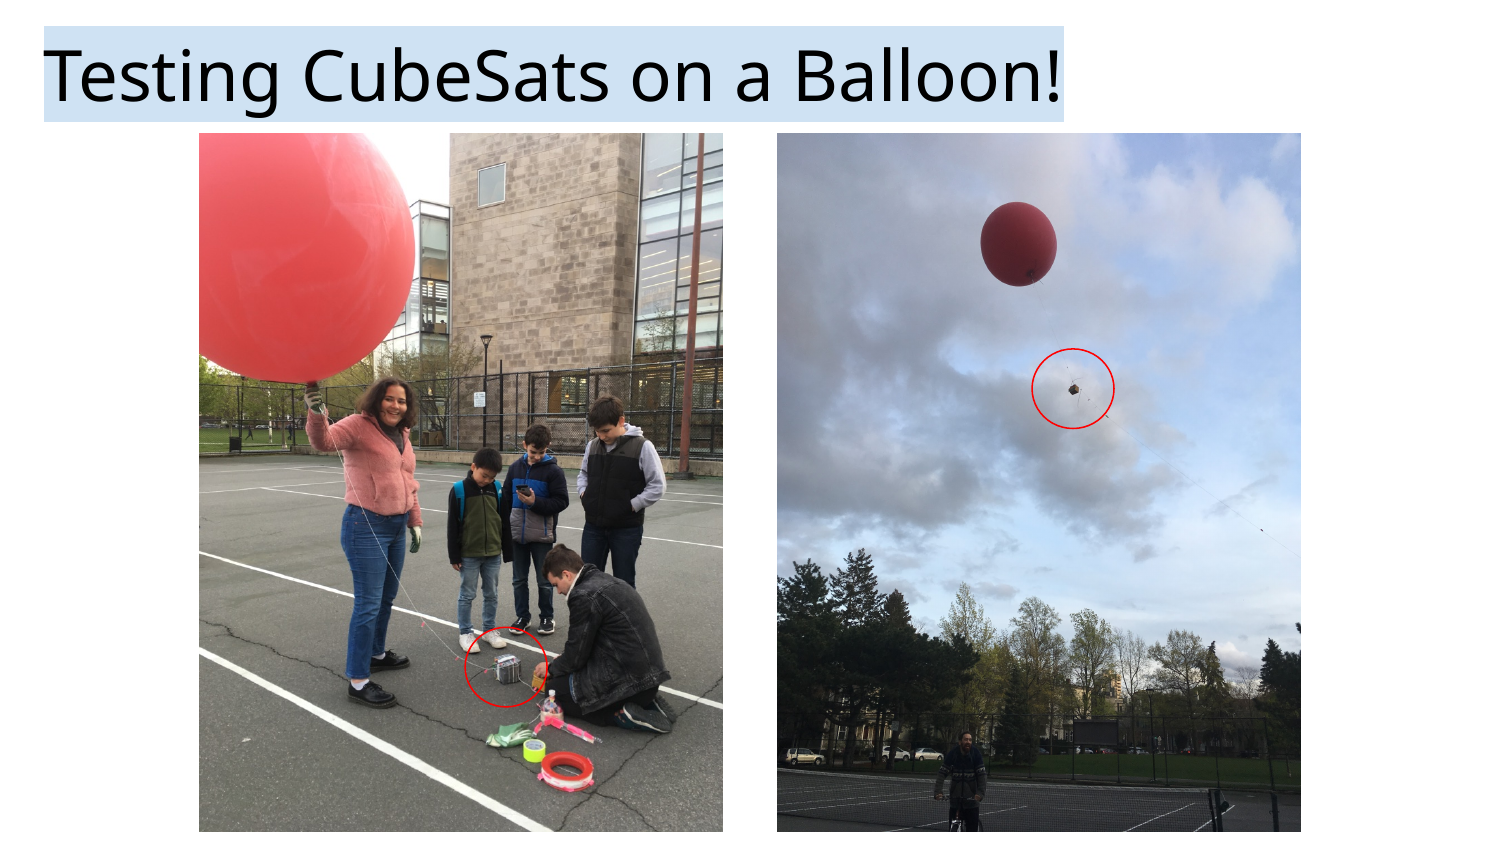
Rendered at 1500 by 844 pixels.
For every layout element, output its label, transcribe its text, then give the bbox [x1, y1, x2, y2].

picture [198, 133, 723, 833]
picture [777, 133, 1302, 833]
text_box Testing CubeSats on a Balloon! [28, 0, 1472, 146]
